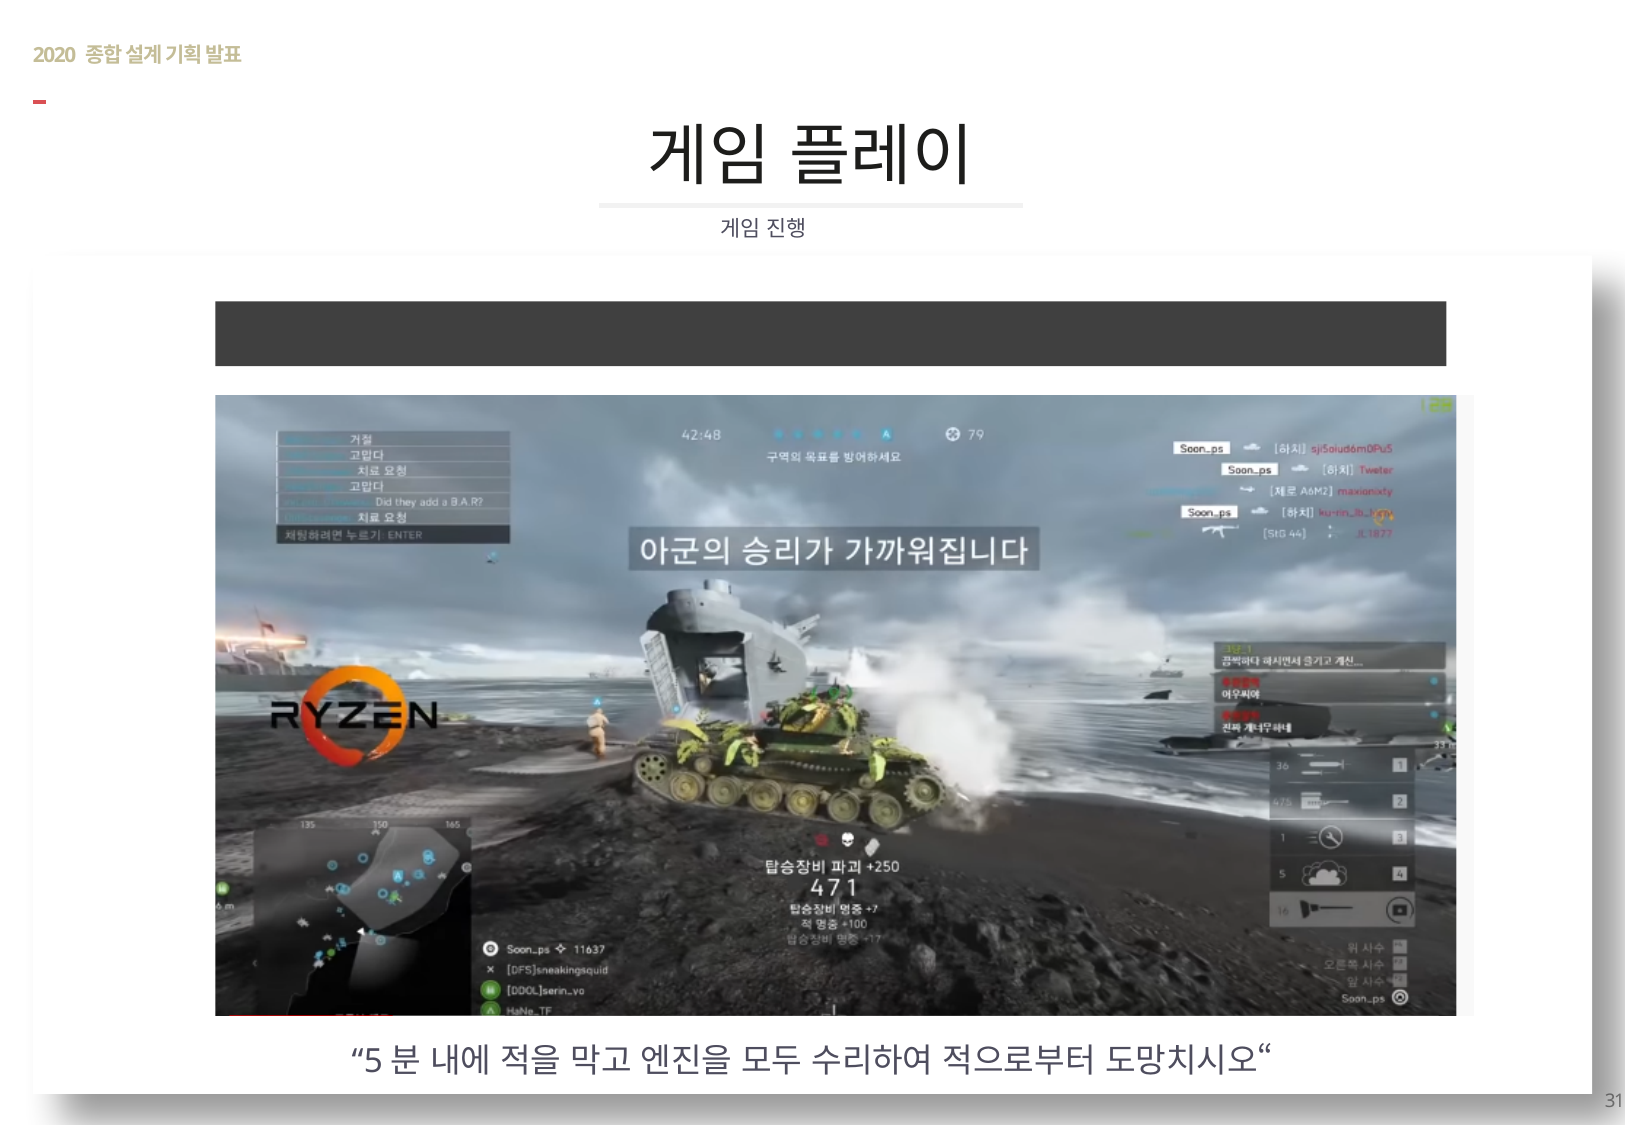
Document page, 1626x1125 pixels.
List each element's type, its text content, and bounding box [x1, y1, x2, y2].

text_box 게임 진행 [706, 213, 919, 247]
text_box 4. 게임 진행 [215, 301, 1447, 367]
text_box “5분 내에 적을 막고 엔진을 모두 수리하여 적으로부터 도망치시오“ [170, 1024, 1455, 1087]
text_box 게임 플레이 [215, 124, 1407, 182]
title 2020 종합 설계 기획 발표 [32, 19, 482, 90]
slide_number 31 [1556, 1077, 1625, 1125]
text_box [31, 253, 1594, 1096]
picture [214, 395, 1475, 1017]
